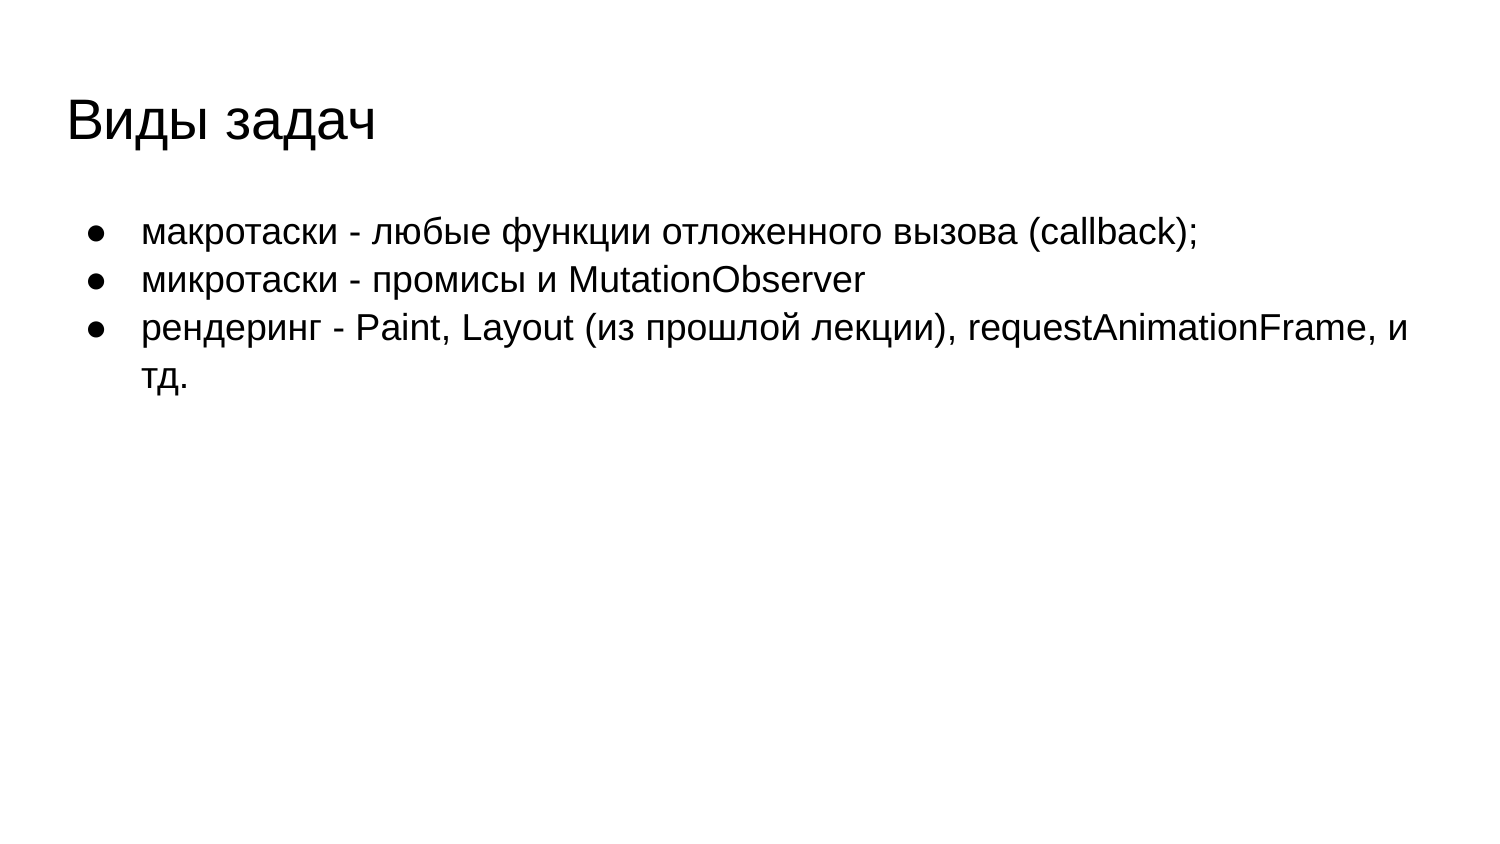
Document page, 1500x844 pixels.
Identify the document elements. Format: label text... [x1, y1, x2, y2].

list макротаски - любые функции отложенного вызова (callback); микротаски - промисы и MutationObserver рендеринг - Paint, Layout (из прошлой лекции), requestAnimationFrame, и тд. [51, 189, 1449, 750]
title Виды задач [51, 72, 1449, 167]
